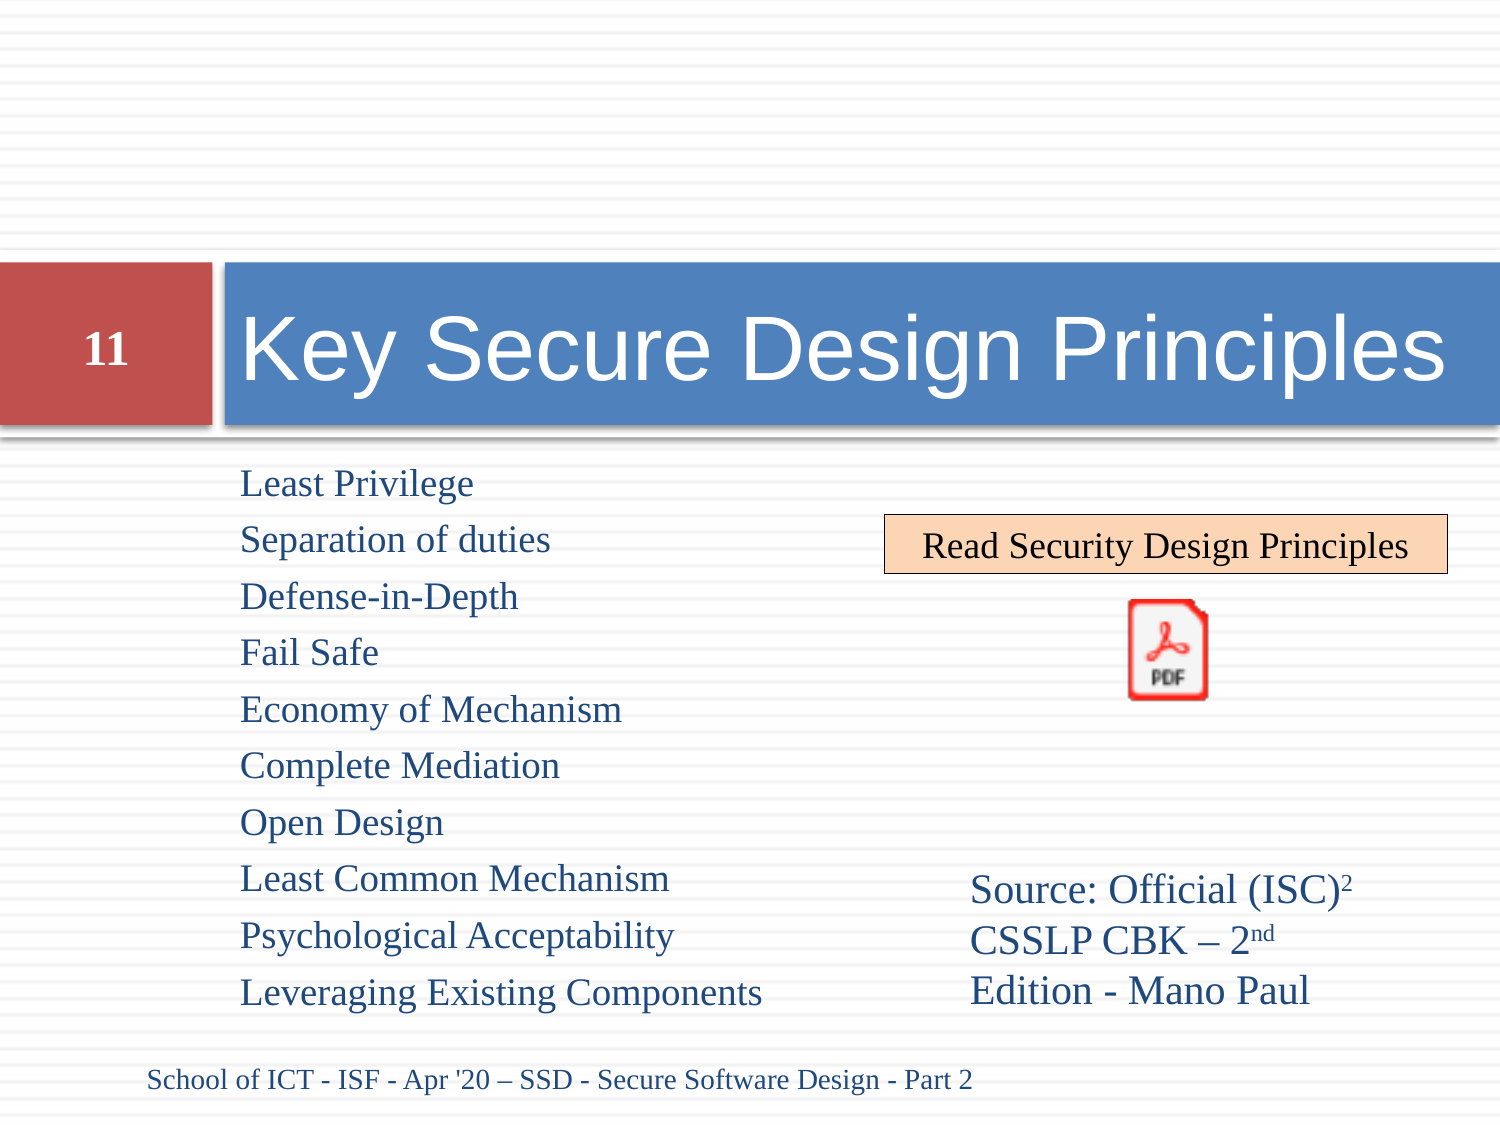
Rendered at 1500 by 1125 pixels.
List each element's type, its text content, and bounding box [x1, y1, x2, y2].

text_box Least Privilege Separation of duties Defense-in-Depth Fail Safe Economy of Mechanism Complete Mediation Open Design Least Common Mechanism Psychological Acceptability Leveraging Existing Components [224, 450, 1220, 1022]
title Key Secure Design Principles [225, 262, 1475, 425]
footer School of ICT - ISF - Apr '20 – SSD - Secure Software Design - Part 2 [21, 1048, 990, 1108]
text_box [1103, 598, 1235, 872]
text_box Source: Official (ISC)2 CSSLP CBK – 2nd Edition - Mano Paul [1220, 854, 1414, 1022]
text_box Read Security Design Principles [884, 514, 1448, 574]
slide_number 11 [0, 287, 213, 403]
